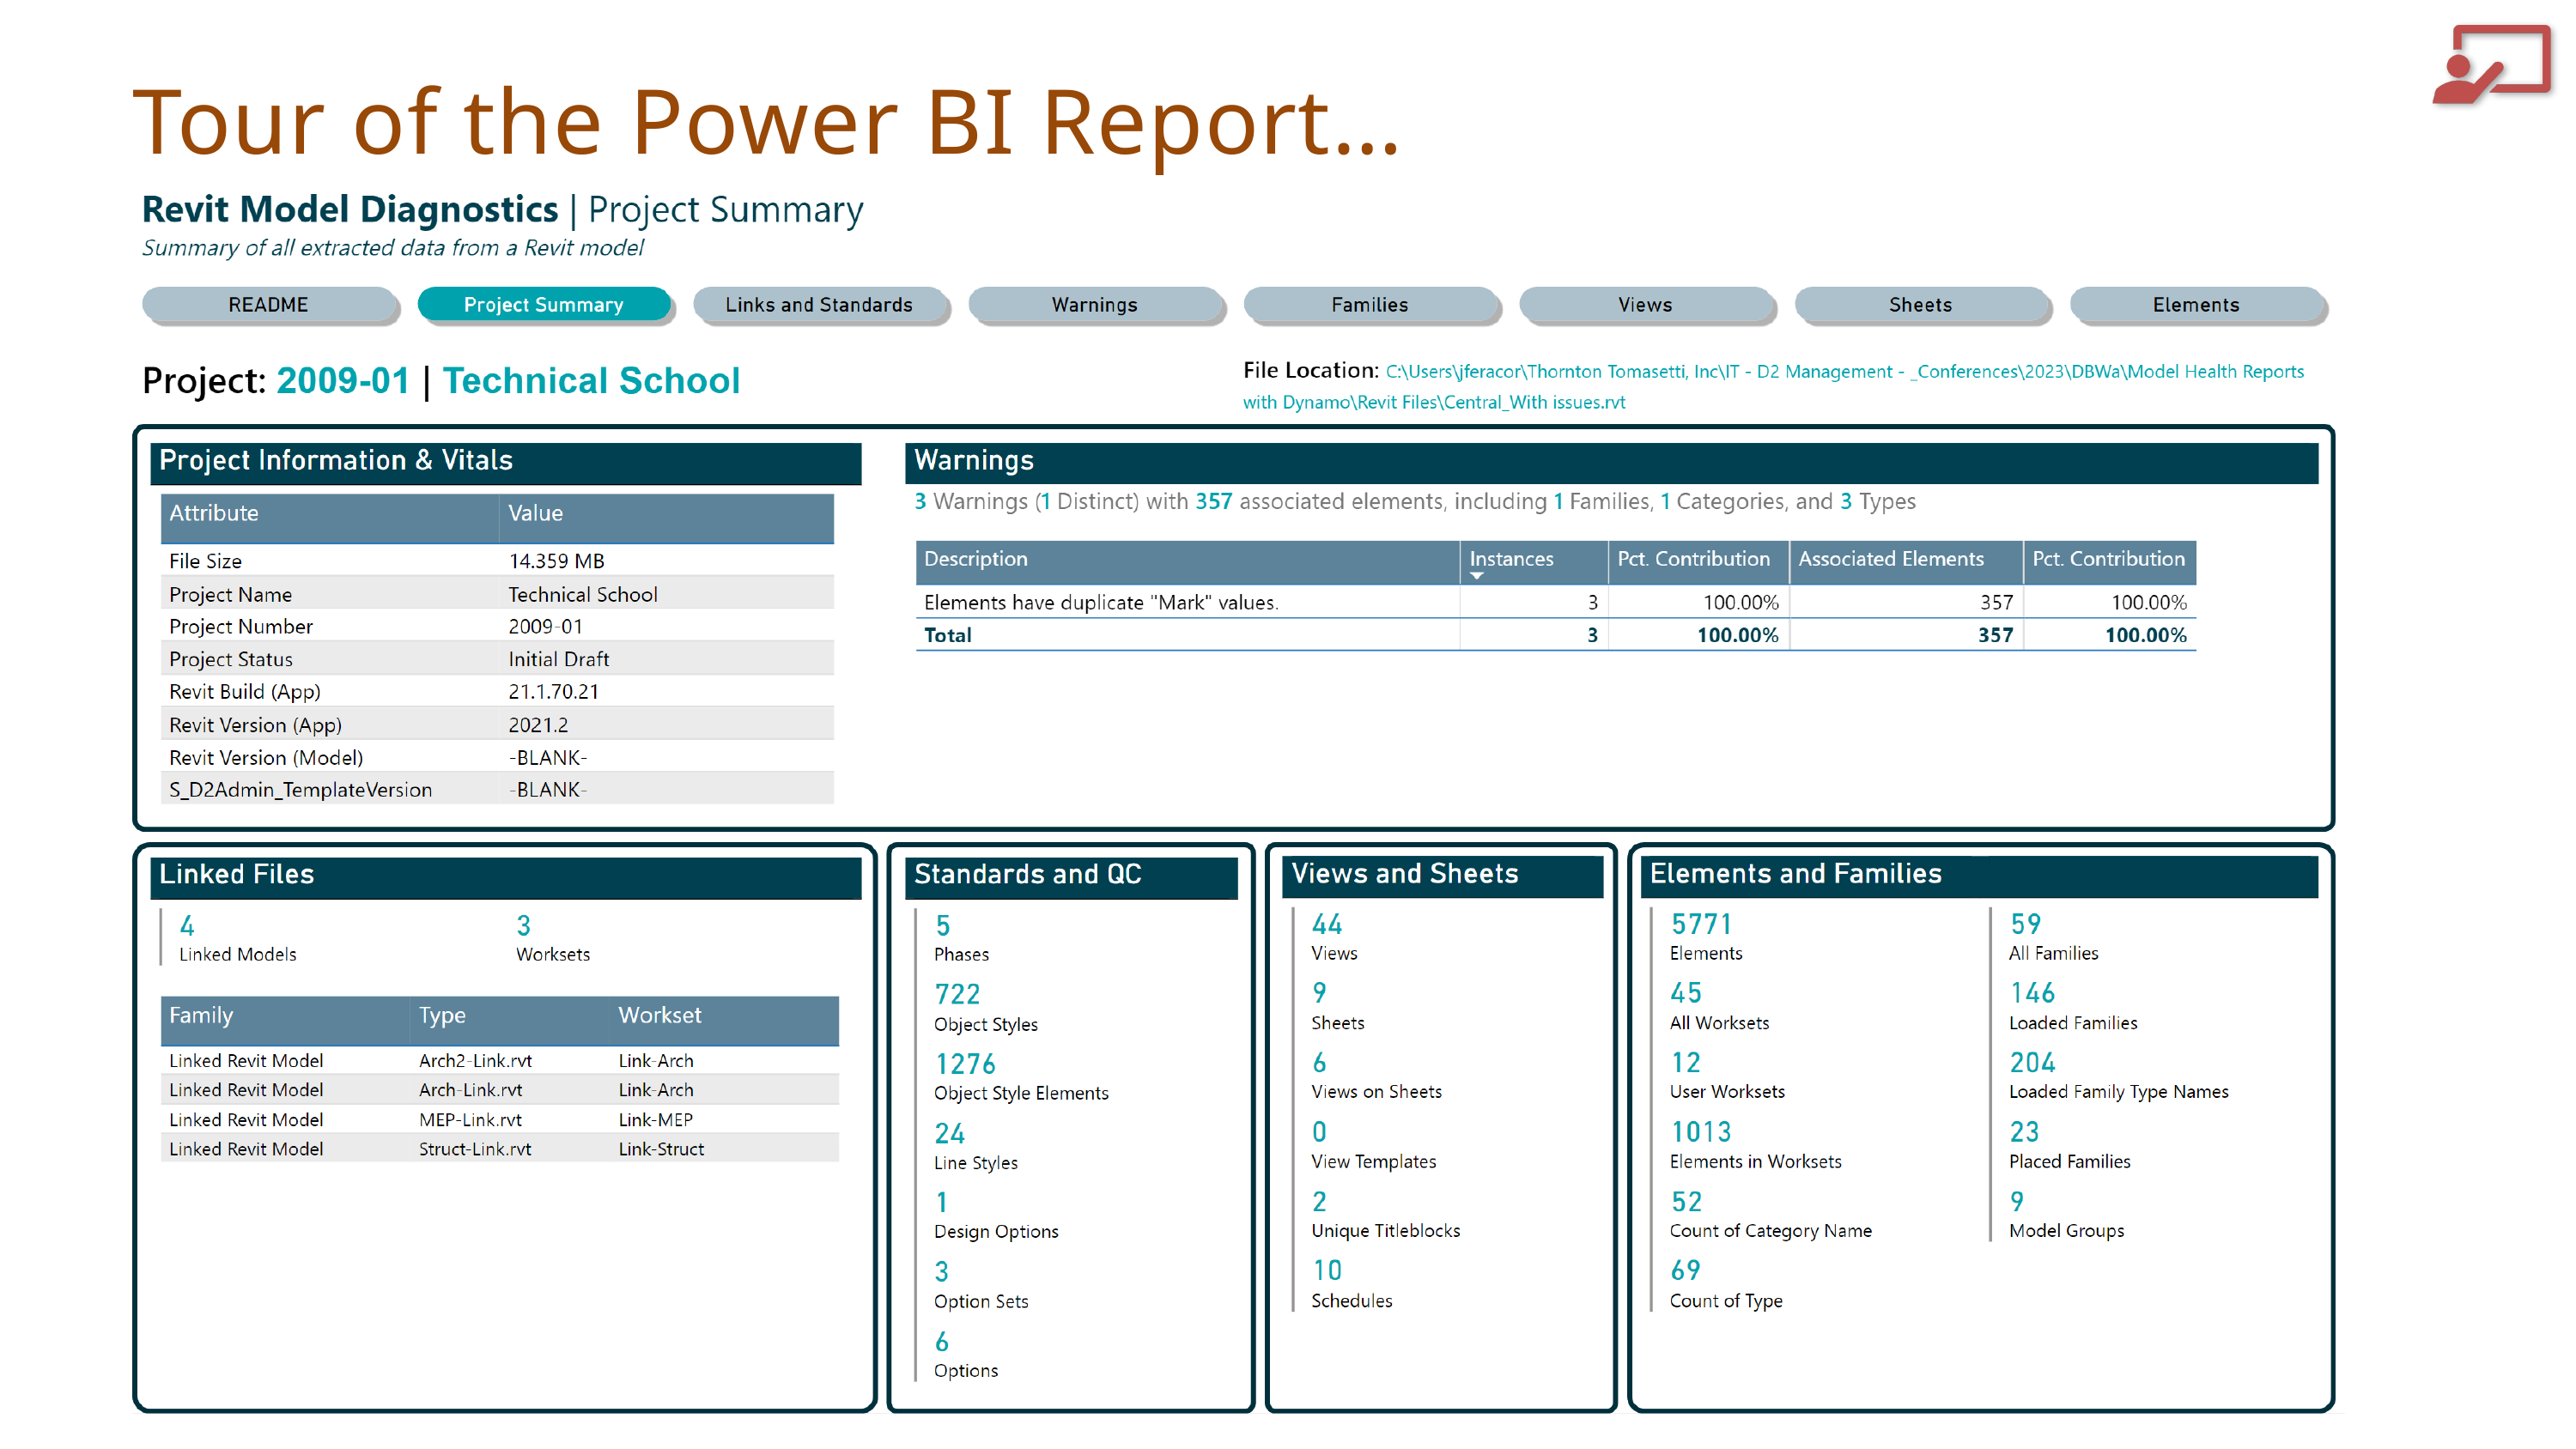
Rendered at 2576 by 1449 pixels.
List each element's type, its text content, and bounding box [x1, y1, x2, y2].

picture [138, 430, 2330, 827]
picture [1633, 848, 2330, 1409]
picture [892, 848, 1250, 1409]
picture [131, 1397, 143, 1414]
picture [1271, 848, 1613, 1409]
text_box Tour of the Power BI Report… [132, 75, 1951, 172]
picture [131, 188, 2345, 1414]
picture [138, 848, 872, 1409]
picture [2427, 0, 2556, 130]
